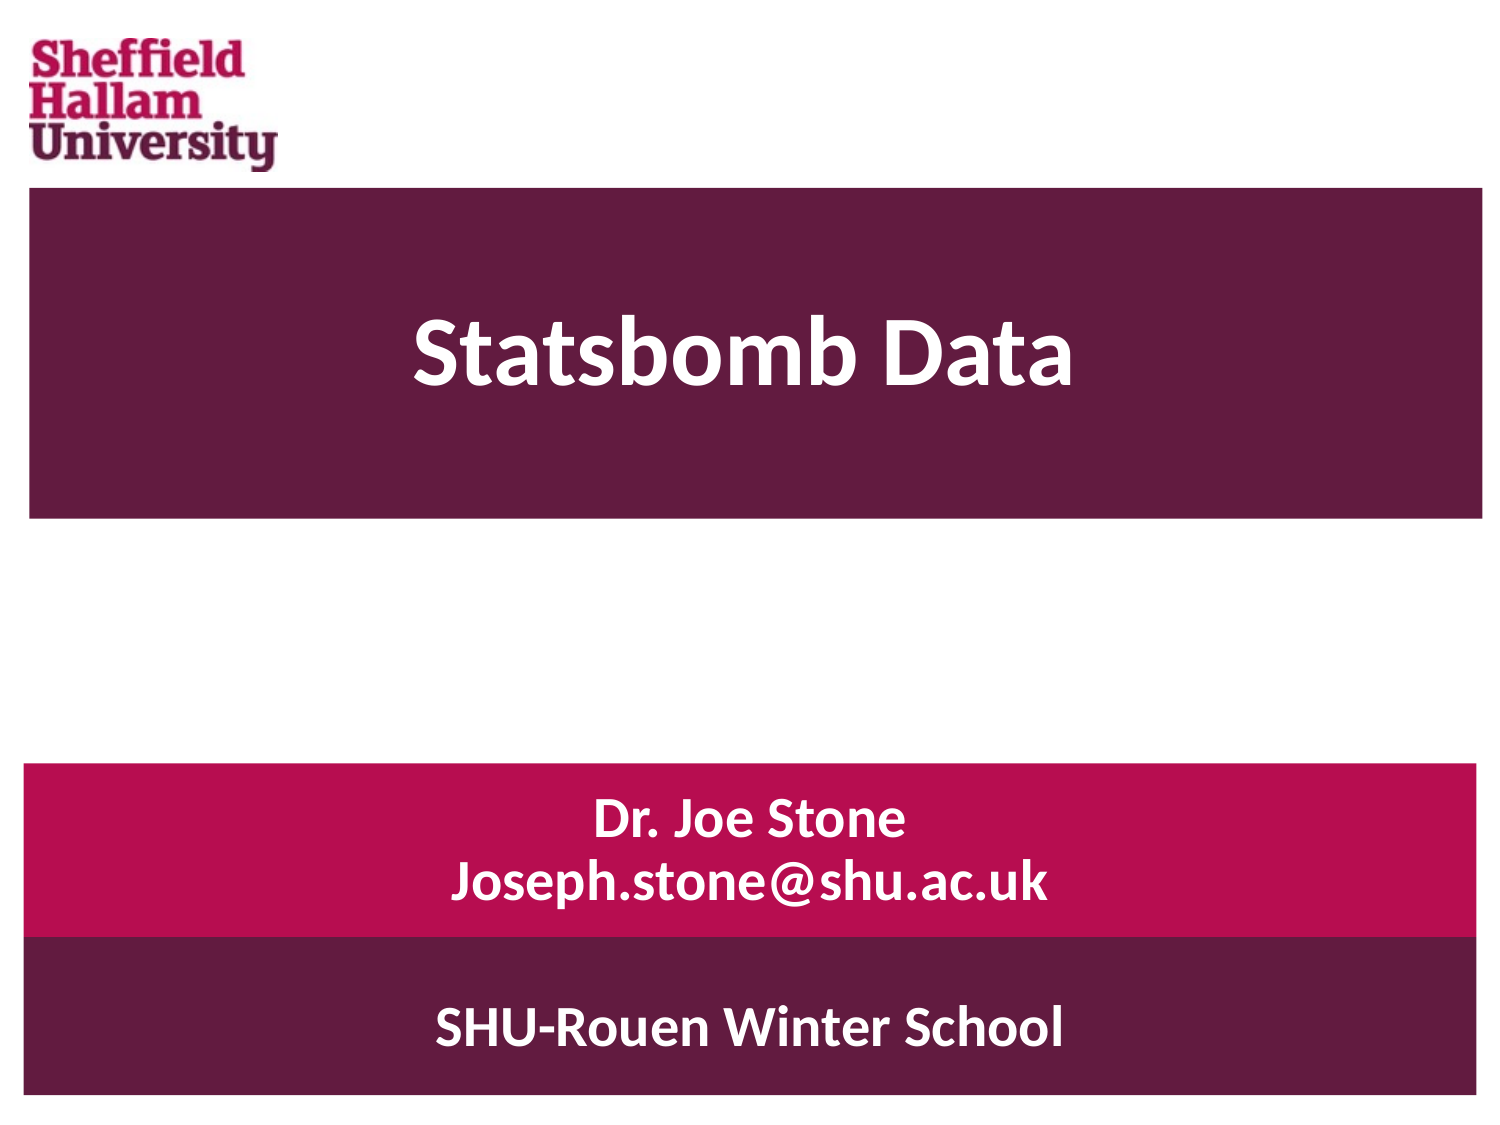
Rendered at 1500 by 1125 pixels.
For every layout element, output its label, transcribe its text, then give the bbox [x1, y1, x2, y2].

title Statsbomb Data [29, 187, 1483, 519]
picture [29, 38, 278, 172]
subtitle SHU-Rouen Winter School [23, 937, 1477, 1096]
